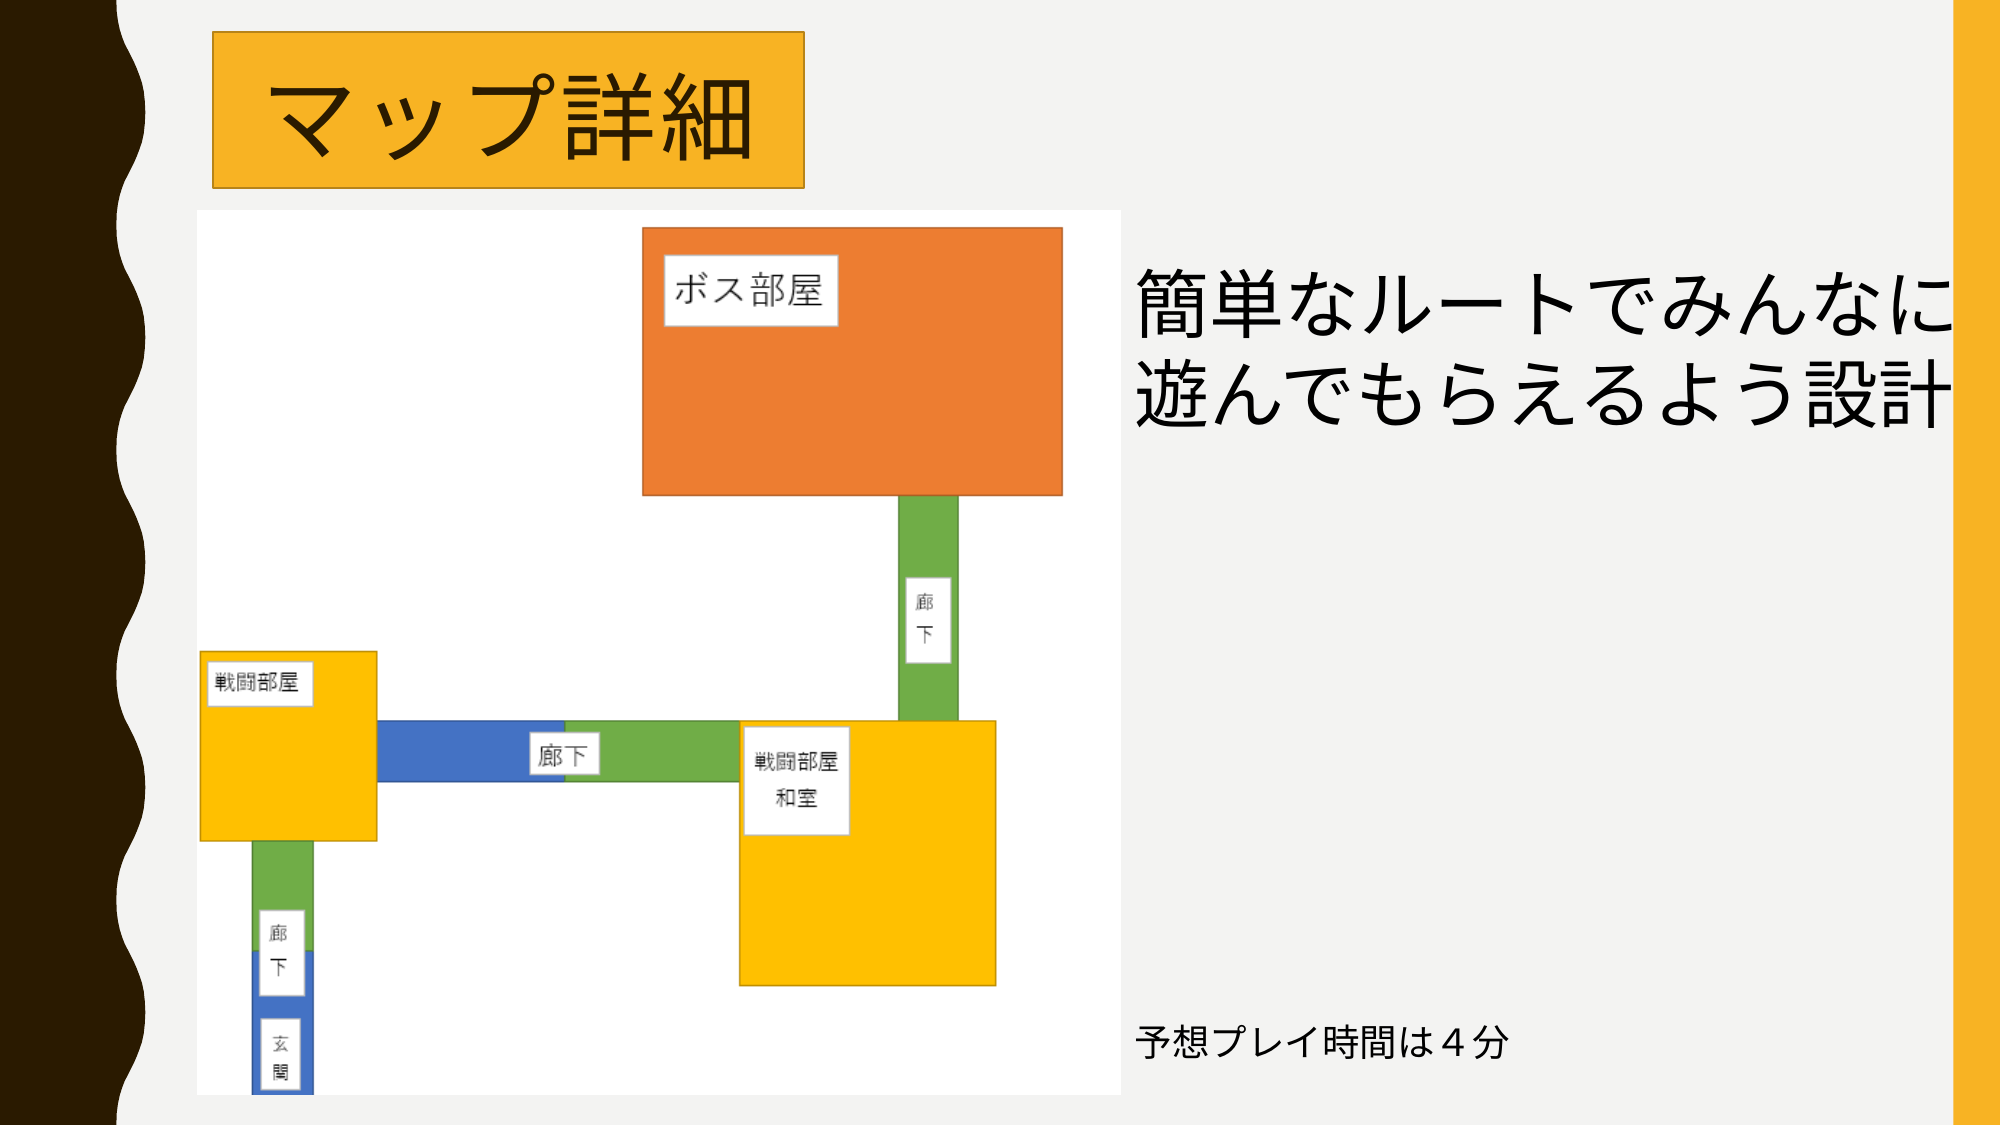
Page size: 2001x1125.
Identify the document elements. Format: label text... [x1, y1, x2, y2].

text_box 予想プレイ時間は４分 [1121, 1011, 1553, 1072]
text_box 簡単なルートでみんなに遊んでもらえるよう設計 [1121, 249, 1986, 445]
text_box [212, 31, 805, 189]
picture [197, 210, 1121, 1095]
title マップ詳細 [234, 63, 784, 206]
